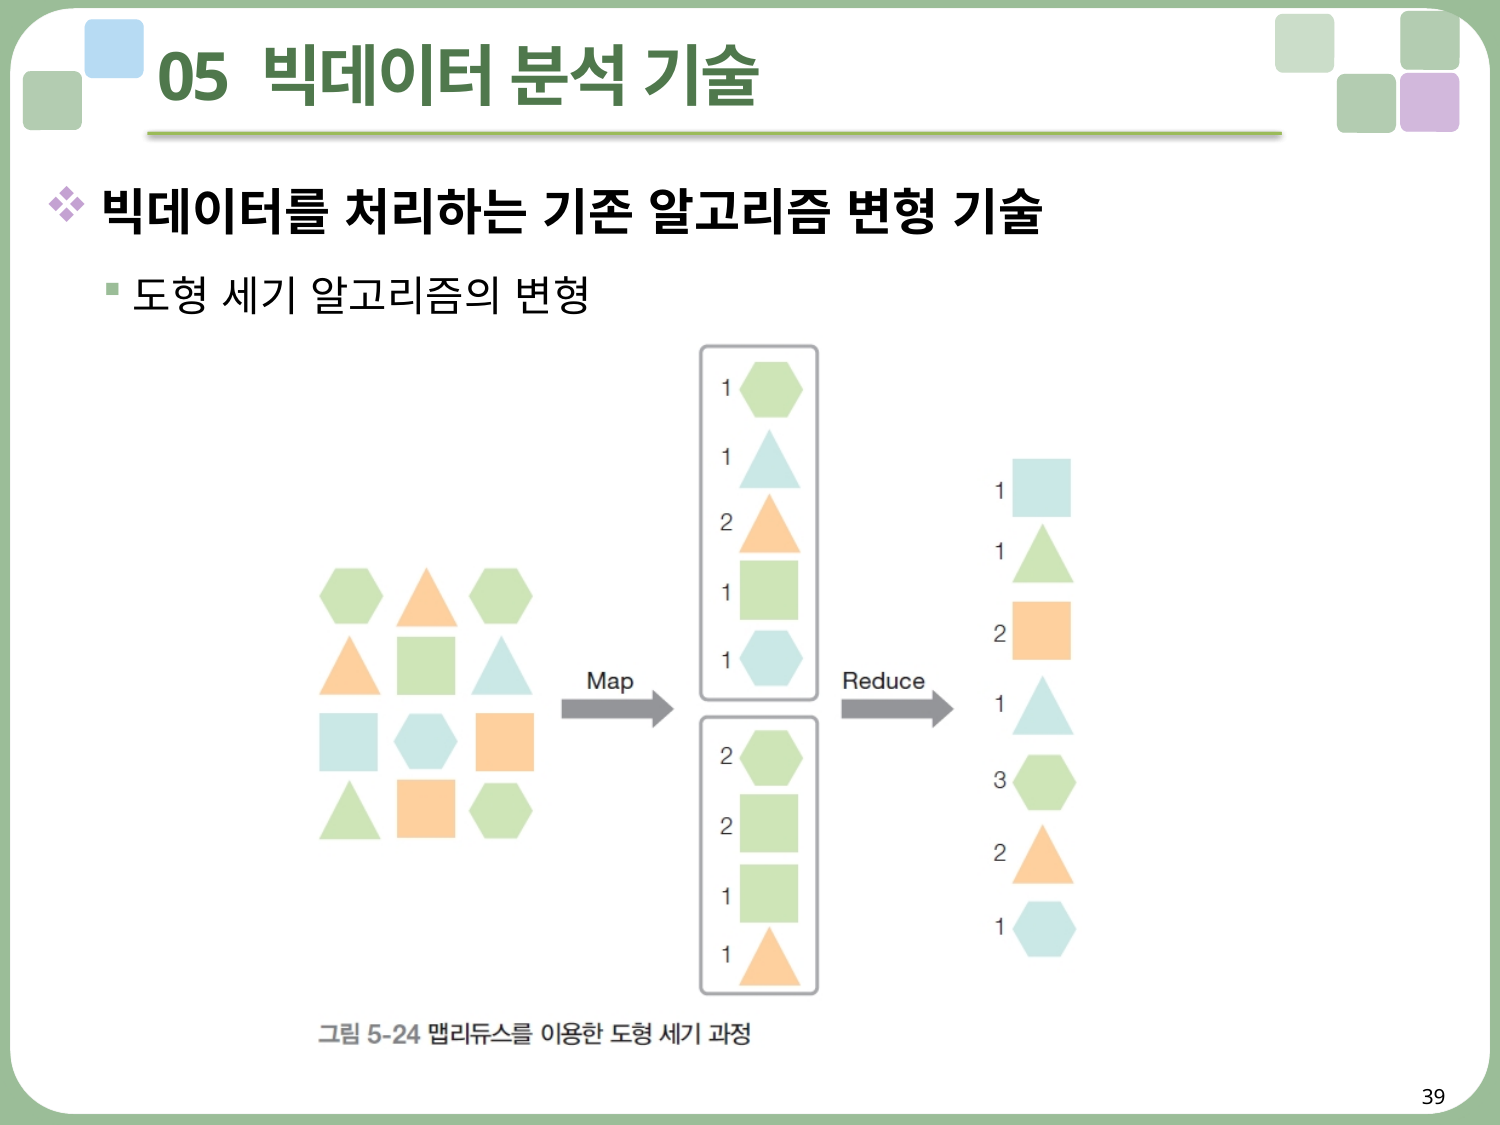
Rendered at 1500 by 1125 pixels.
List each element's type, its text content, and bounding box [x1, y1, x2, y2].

picture [0, 0, 1500, 1125]
title 05 빅데이터 분석 기술 [142, 25, 1459, 123]
list 빅데이터를 처리하는 기존 알고리즘 변형 기술 도형 세기 알고리즘의 변형 [29, 172, 1459, 1083]
